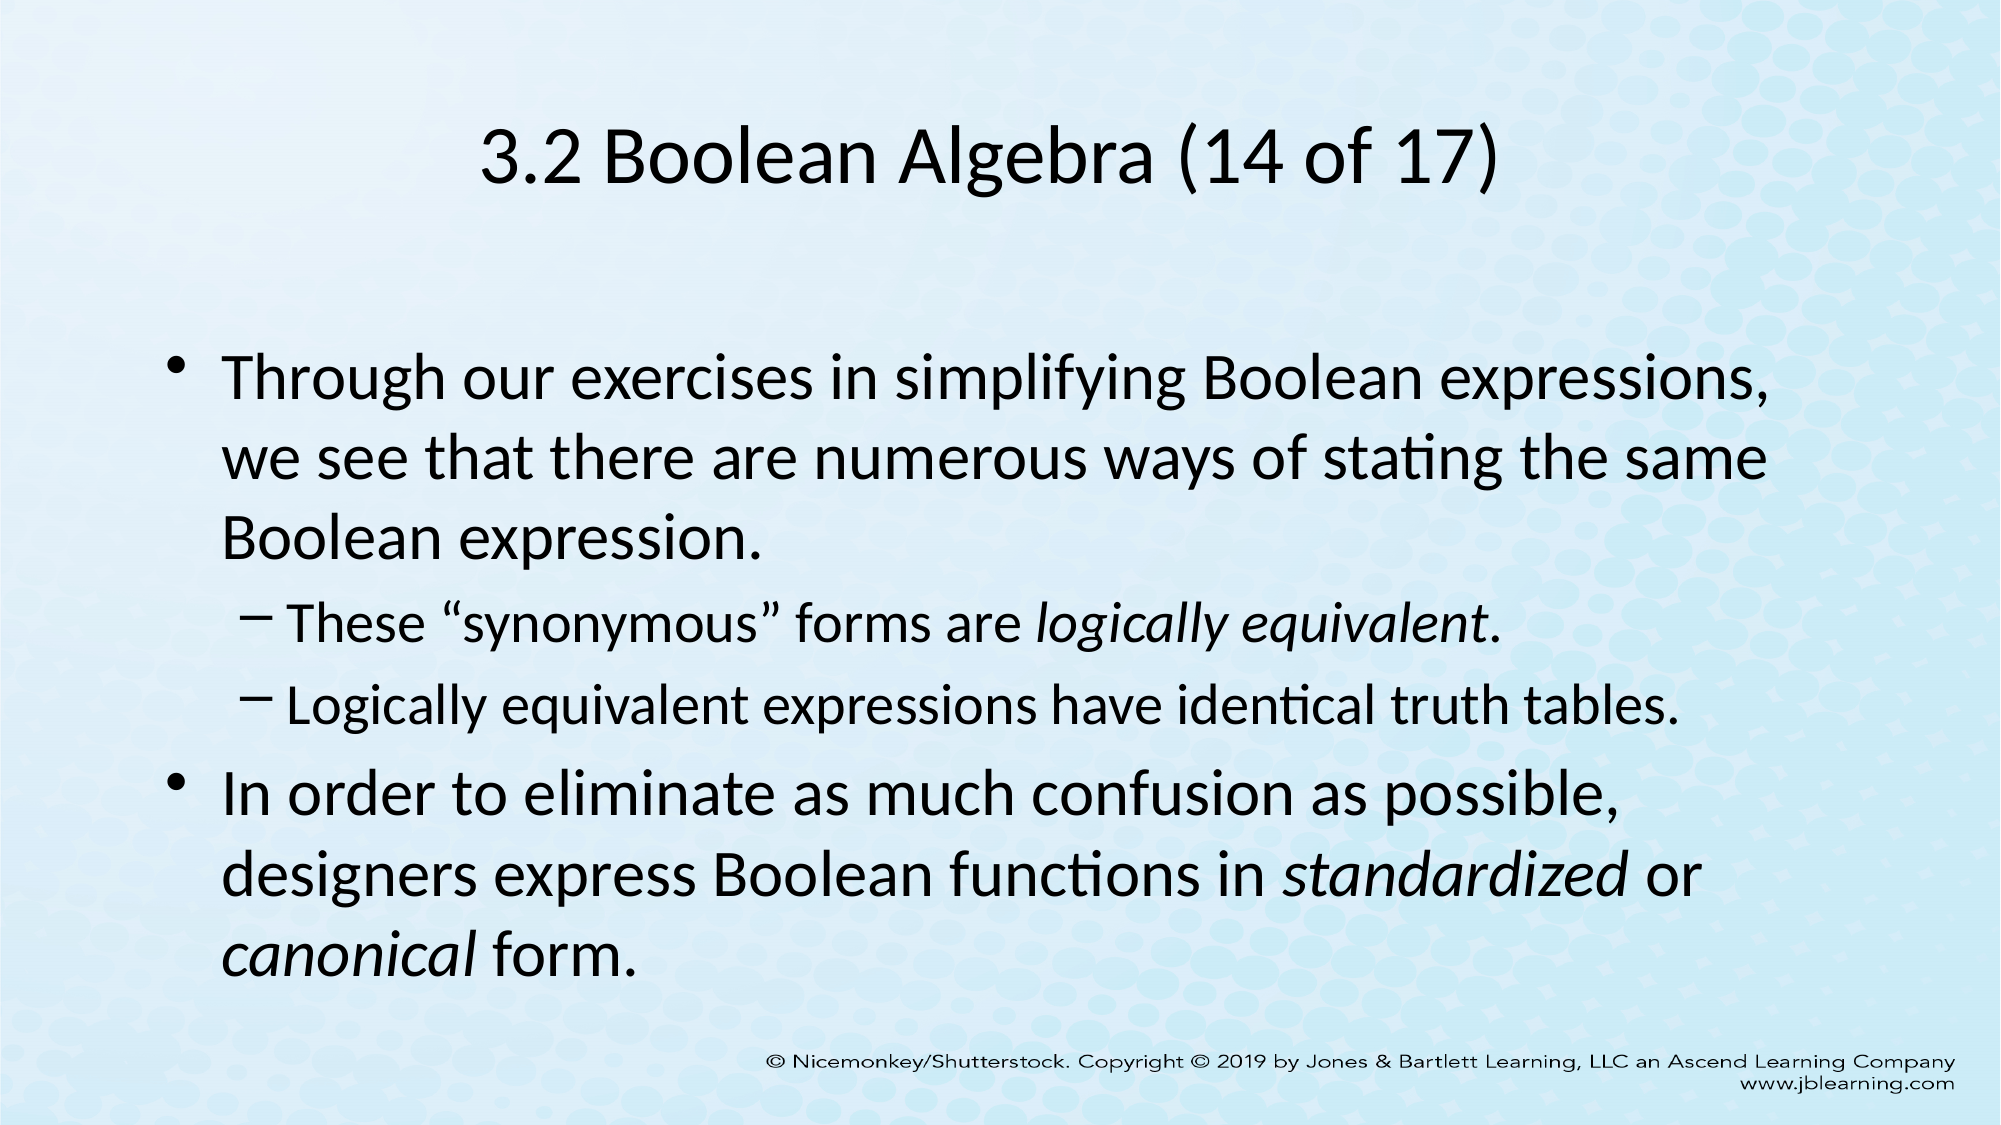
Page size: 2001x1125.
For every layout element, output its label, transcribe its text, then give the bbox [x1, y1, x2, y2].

title 3.2 Boolean Algebra (14 of 17) [150, 50, 1850, 250]
list Through our exercises in simplifying Boolean expressions, we see that there are numerous ways of stating the same Boolean expression. These “synonymous” forms are logically equivalent. Logically equivalent expressions have identical truth tables. In order to eliminate as much confusion as possible, designers express Boolean functions in standardized or canonical form. [150, 324, 1850, 1000]
picture [0, 0, 2001, 1125]
